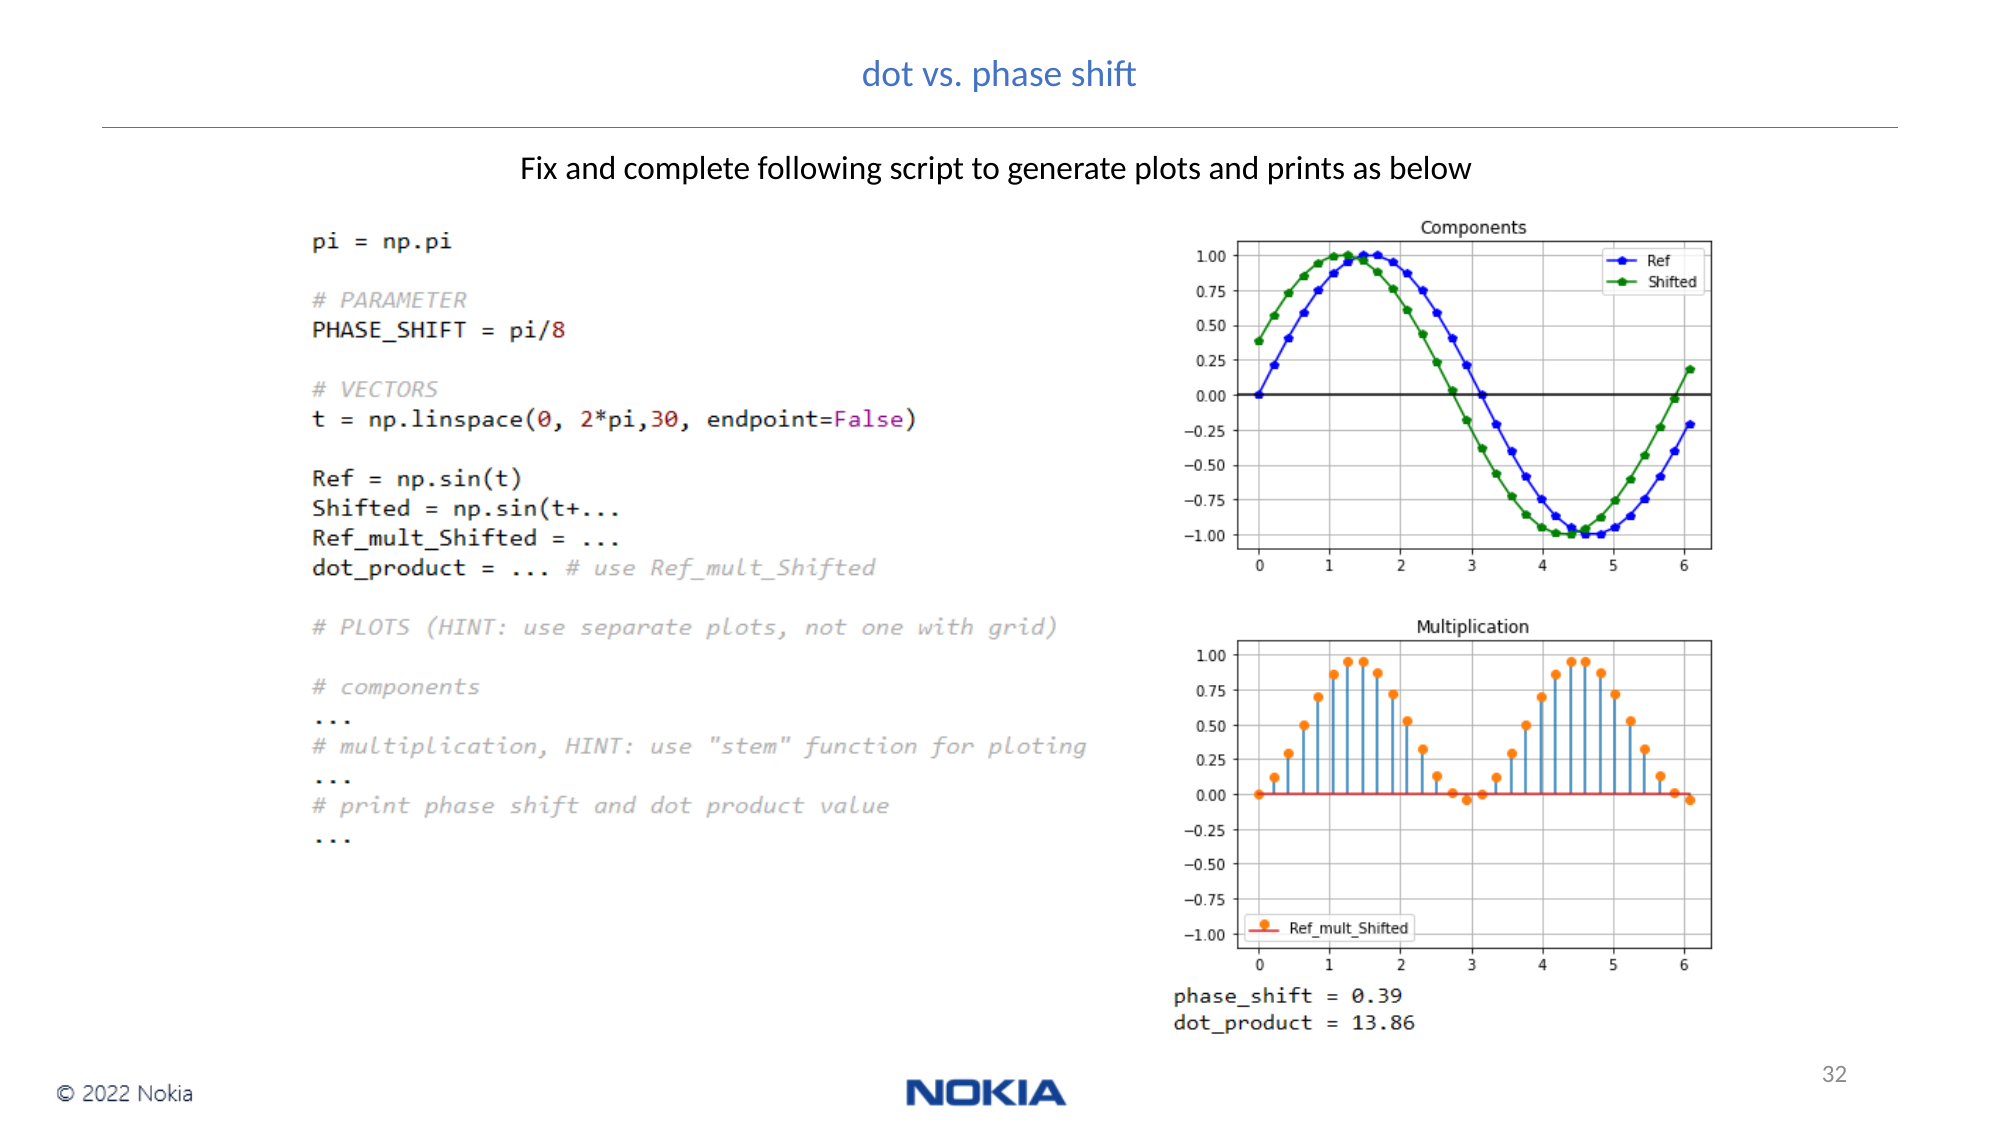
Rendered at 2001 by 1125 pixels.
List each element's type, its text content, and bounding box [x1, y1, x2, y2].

picture [1168, 199, 1718, 1041]
picture [306, 232, 1092, 855]
text_box dot vs. phase shift [101, 41, 1898, 102]
picture [36, 1066, 1167, 1111]
slide_number 32 [1412, 1042, 1863, 1103]
text_box Fix and complete following script to generate plots and prints as below [95, 139, 1898, 194]
